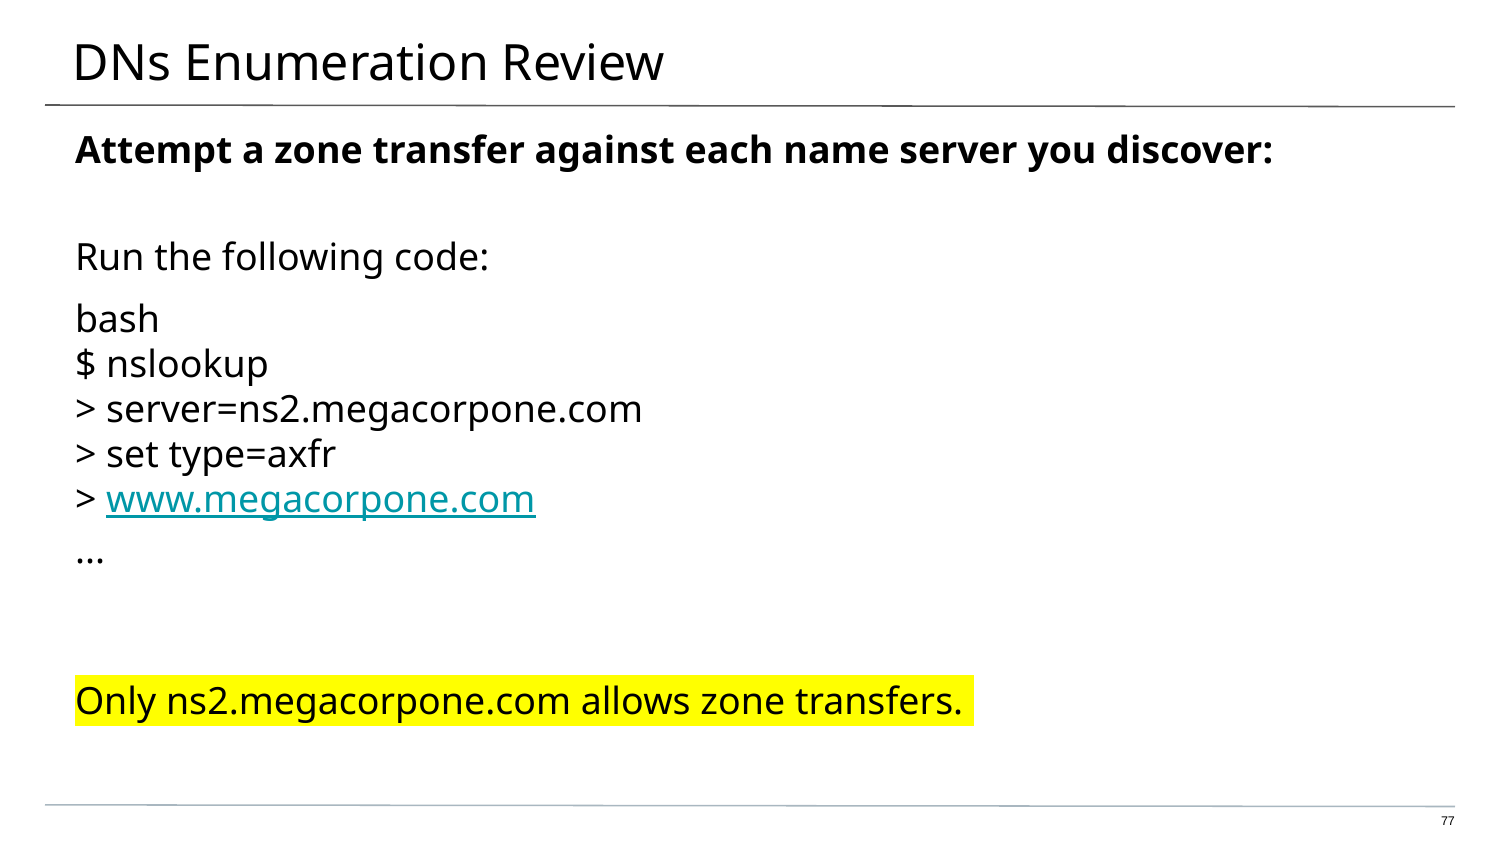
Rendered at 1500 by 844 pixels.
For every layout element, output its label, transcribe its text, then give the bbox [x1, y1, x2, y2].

title DNs Enumeration Review [0, 0, 1500, 88]
subtitle Attempt a zone transfer against each name server you discover: [0, 110, 1500, 171]
slide_number 77 [1412, 813, 1455, 831]
list Run the following code: bash $ nslookup > server=ns2.megacorpone.com > set type=axfr > www.megacorpone.com ... Only ns2.megacorpone.com allows zone transfers. [0, 210, 1500, 805]
